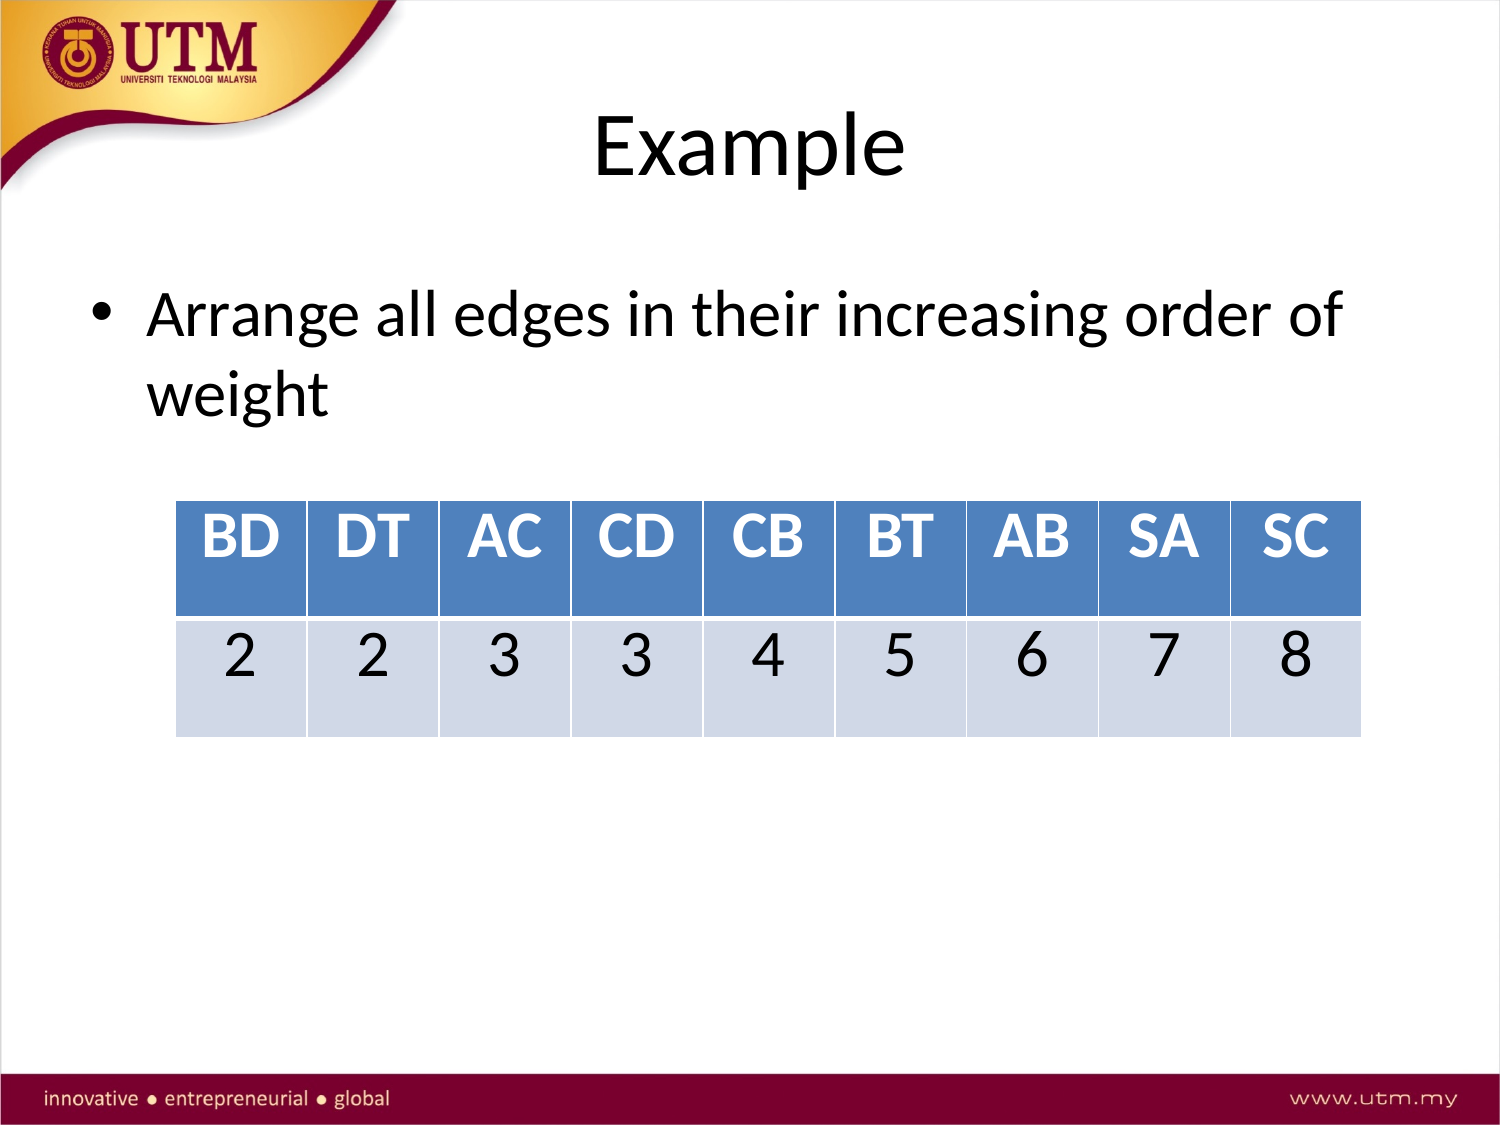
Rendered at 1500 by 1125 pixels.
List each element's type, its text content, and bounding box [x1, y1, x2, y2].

title Example [75, 45, 1425, 233]
table_header AB [967, 501, 1098, 616]
table_cell 4 [704, 621, 834, 737]
table_header BT [836, 501, 966, 616]
table_cell 2 [176, 621, 306, 737]
table_header SC [1231, 501, 1361, 616]
table_header SA [1099, 501, 1230, 616]
list Arrange all edges in their increasing order of weight [75, 262, 1425, 1005]
table_cell 8 [1231, 621, 1361, 737]
table_header AC [440, 501, 570, 616]
table_header CD [572, 501, 702, 616]
table_cell 3 [572, 621, 702, 737]
table_cell 6 [967, 621, 1098, 737]
table_header BD [176, 501, 306, 616]
table_cell 7 [1099, 621, 1230, 737]
table_cell 3 [440, 621, 570, 737]
table_cell 2 [308, 621, 438, 737]
table_header CB [704, 501, 834, 616]
table_header DT [308, 501, 438, 616]
table_cell 5 [836, 621, 966, 737]
picture [0, 0, 1500, 1125]
